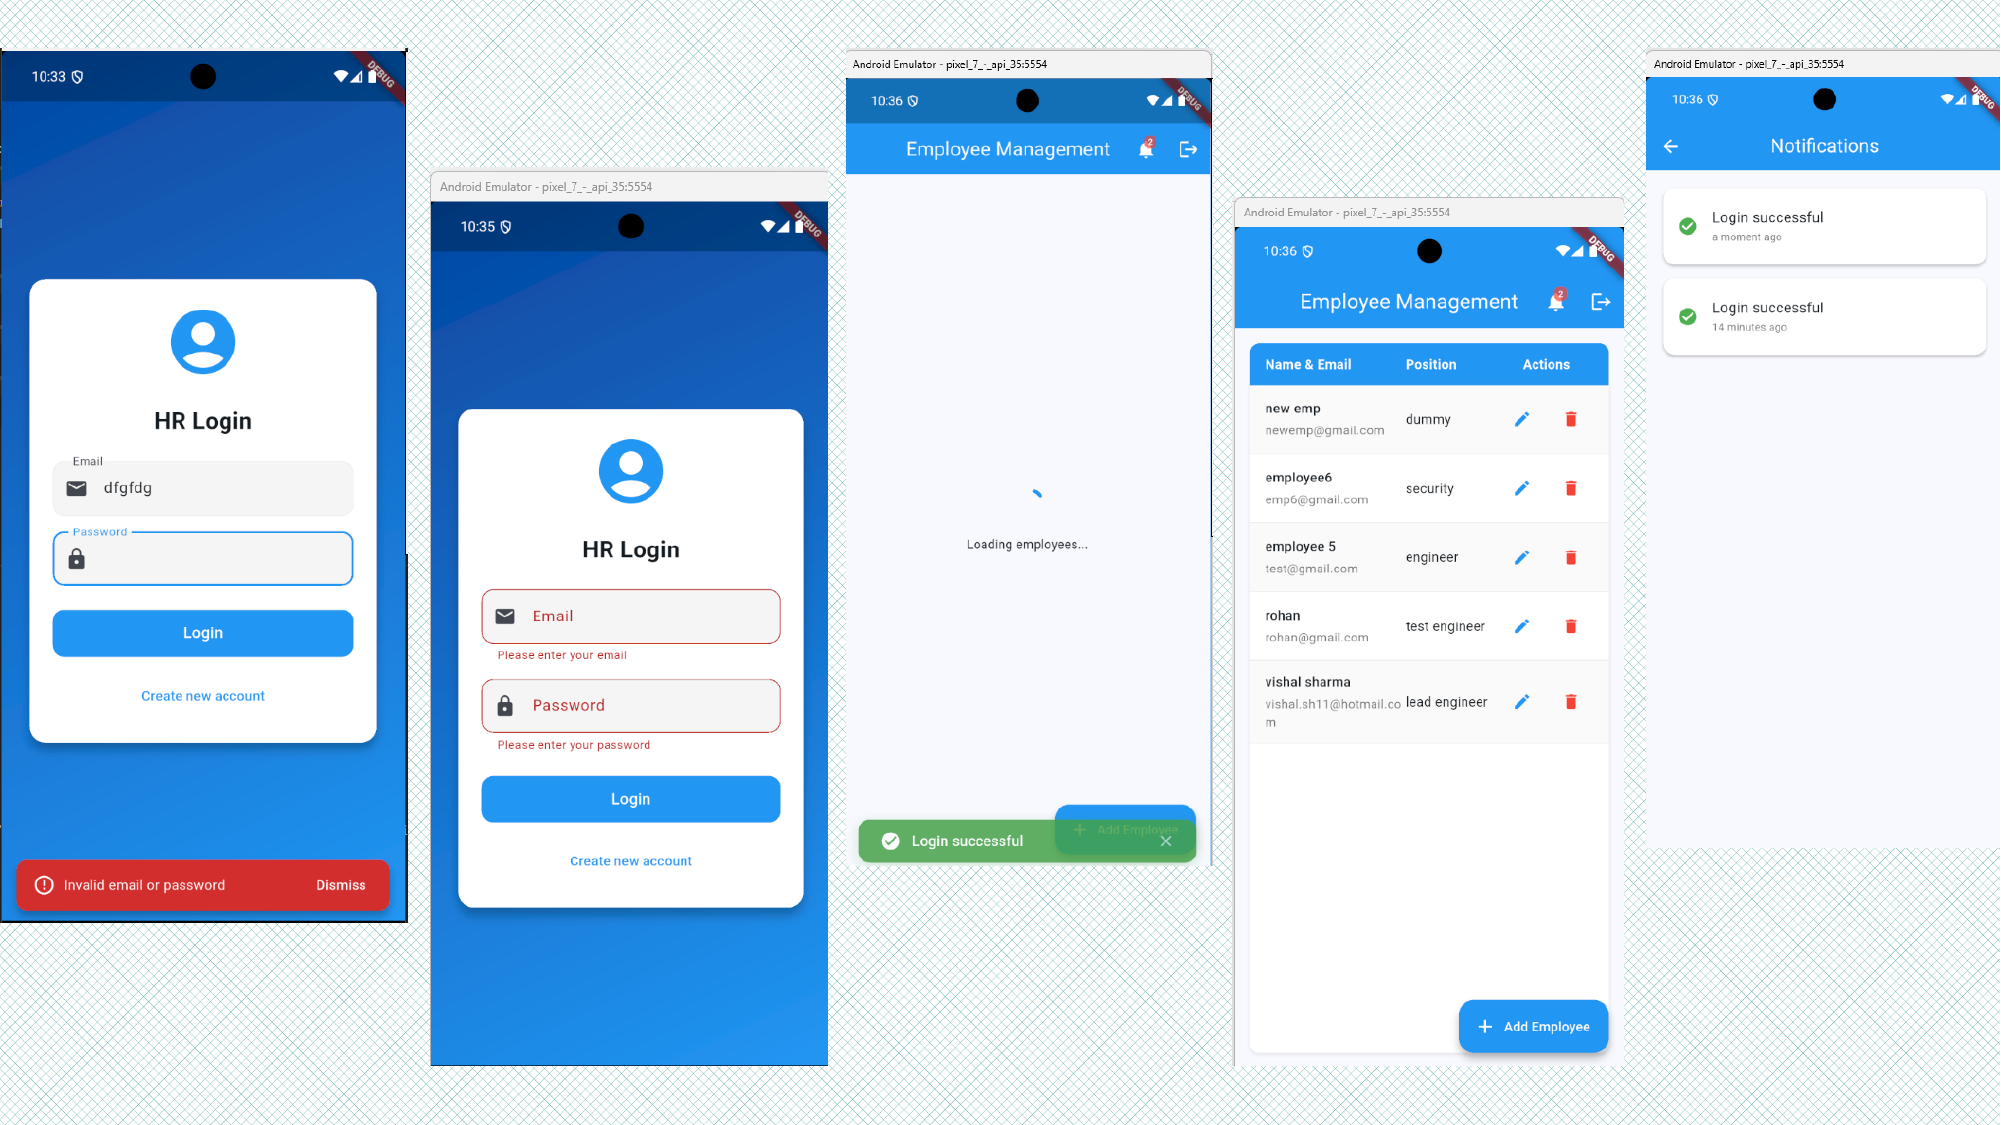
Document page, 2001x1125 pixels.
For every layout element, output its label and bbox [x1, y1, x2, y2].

picture [430, 167, 828, 1066]
picture [1646, 48, 2000, 848]
picture [846, 48, 1213, 866]
picture [0, 48, 408, 923]
picture [1231, 197, 1624, 1066]
